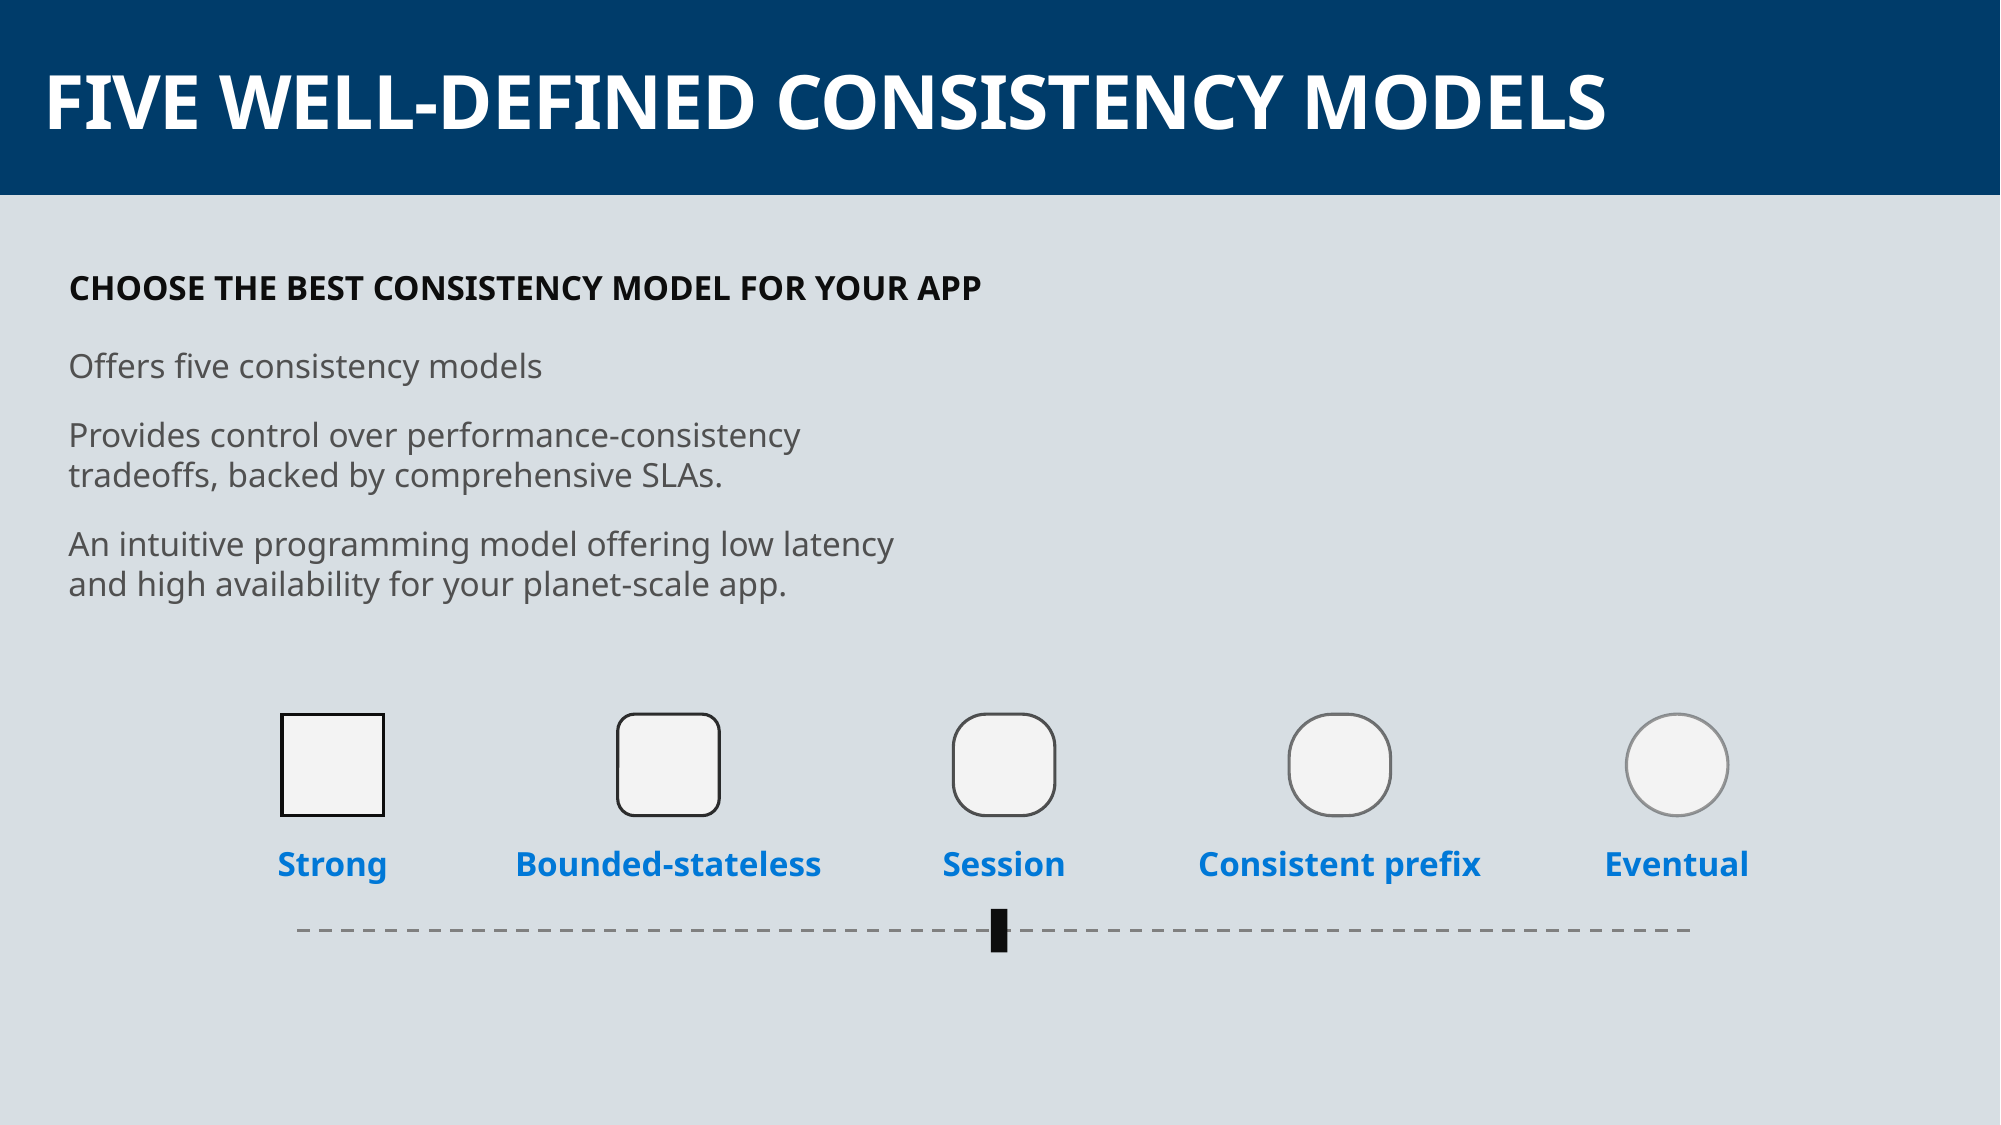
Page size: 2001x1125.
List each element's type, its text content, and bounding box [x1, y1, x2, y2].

text_box Session [942, 835, 1066, 891]
text_box Offers five consistency models Provides control over performance-consistency tradeoffs, backed by comprehensive SLAs. An intuitive programming model offering low latency and high availability for your planet-scale app. [53, 337, 976, 685]
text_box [298, 908, 1700, 953]
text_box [281, 713, 810, 892]
text_box [953, 714, 1055, 816]
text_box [1211, 713, 1743, 892]
list CHOOSE THE BEST CONSISTENCY MODEL FOR YOUR APP [53, 259, 1966, 350]
title FIVE WELL-DEFINED CONSISTENCY MODELS [43, 55, 1956, 203]
